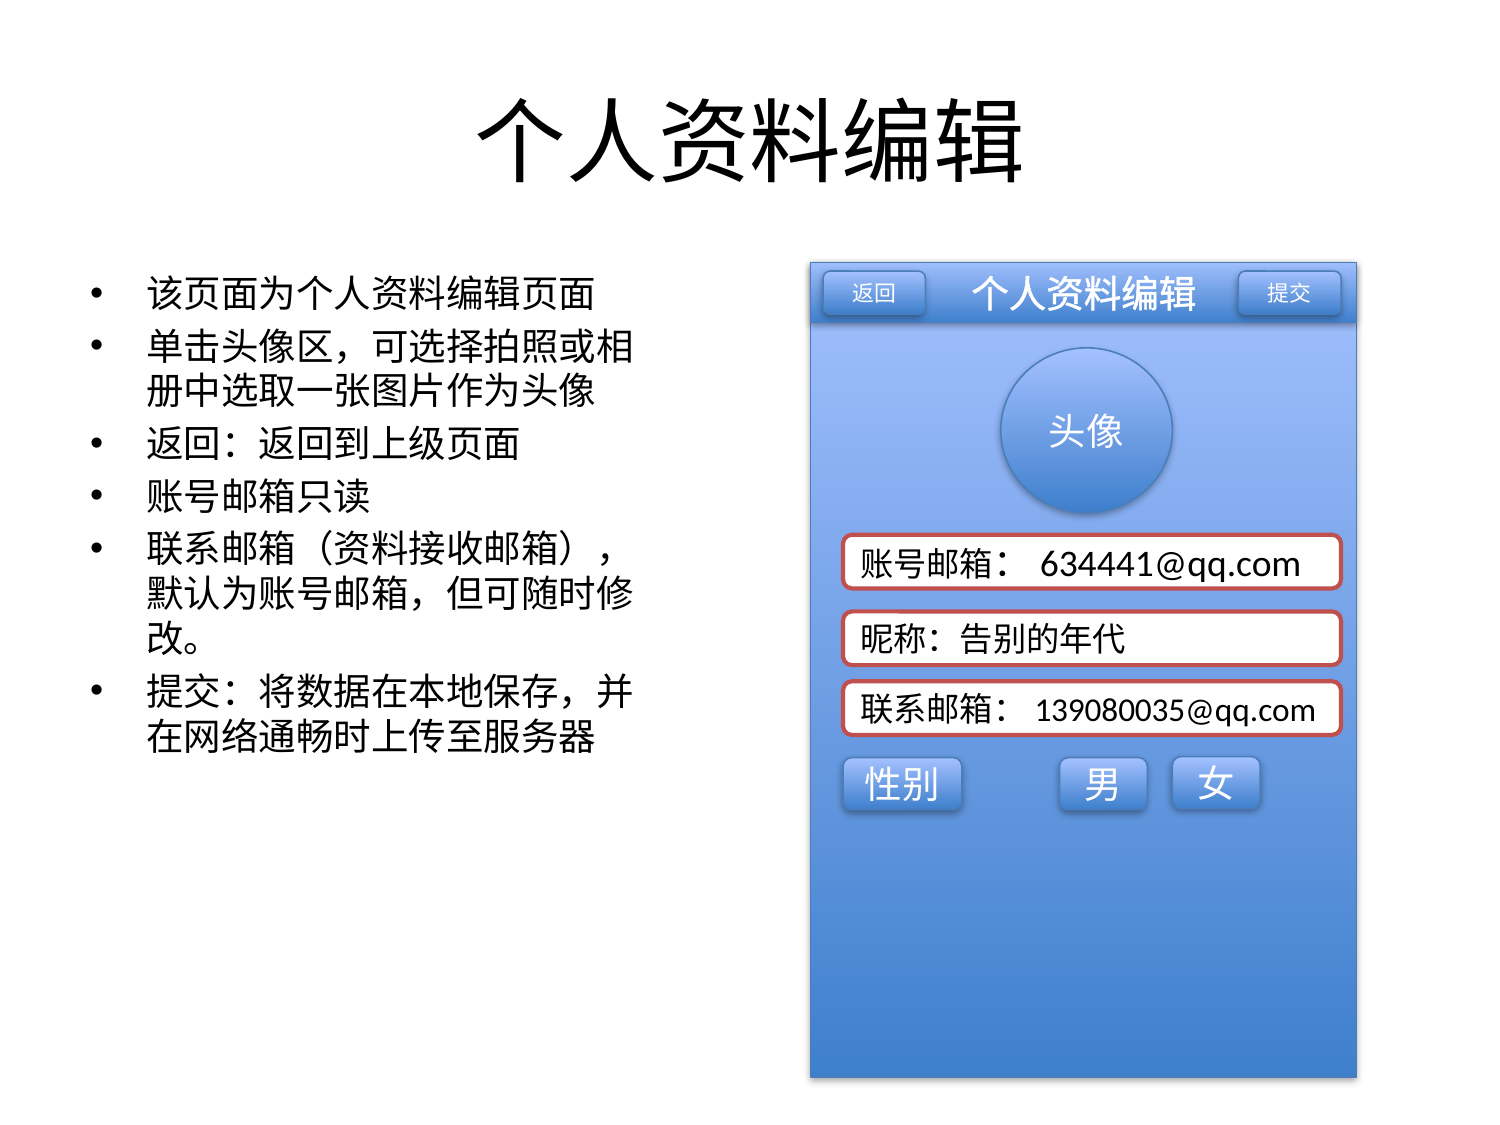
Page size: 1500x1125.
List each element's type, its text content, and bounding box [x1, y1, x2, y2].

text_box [810, 262, 1357, 1078]
title 个人资料编辑 [75, 45, 1425, 233]
list 该页面为个人资料编辑页面 单击头像区，可选择拍照或相册中选取一张图片作为头像 返回：返回到上级页面 账号邮箱只读 联系邮箱（资料接收邮箱），默认为账号邮箱，但可随时修改。 提交：将数据在本地保存，并在网络通畅时上传至服务器 [75, 262, 661, 1005]
